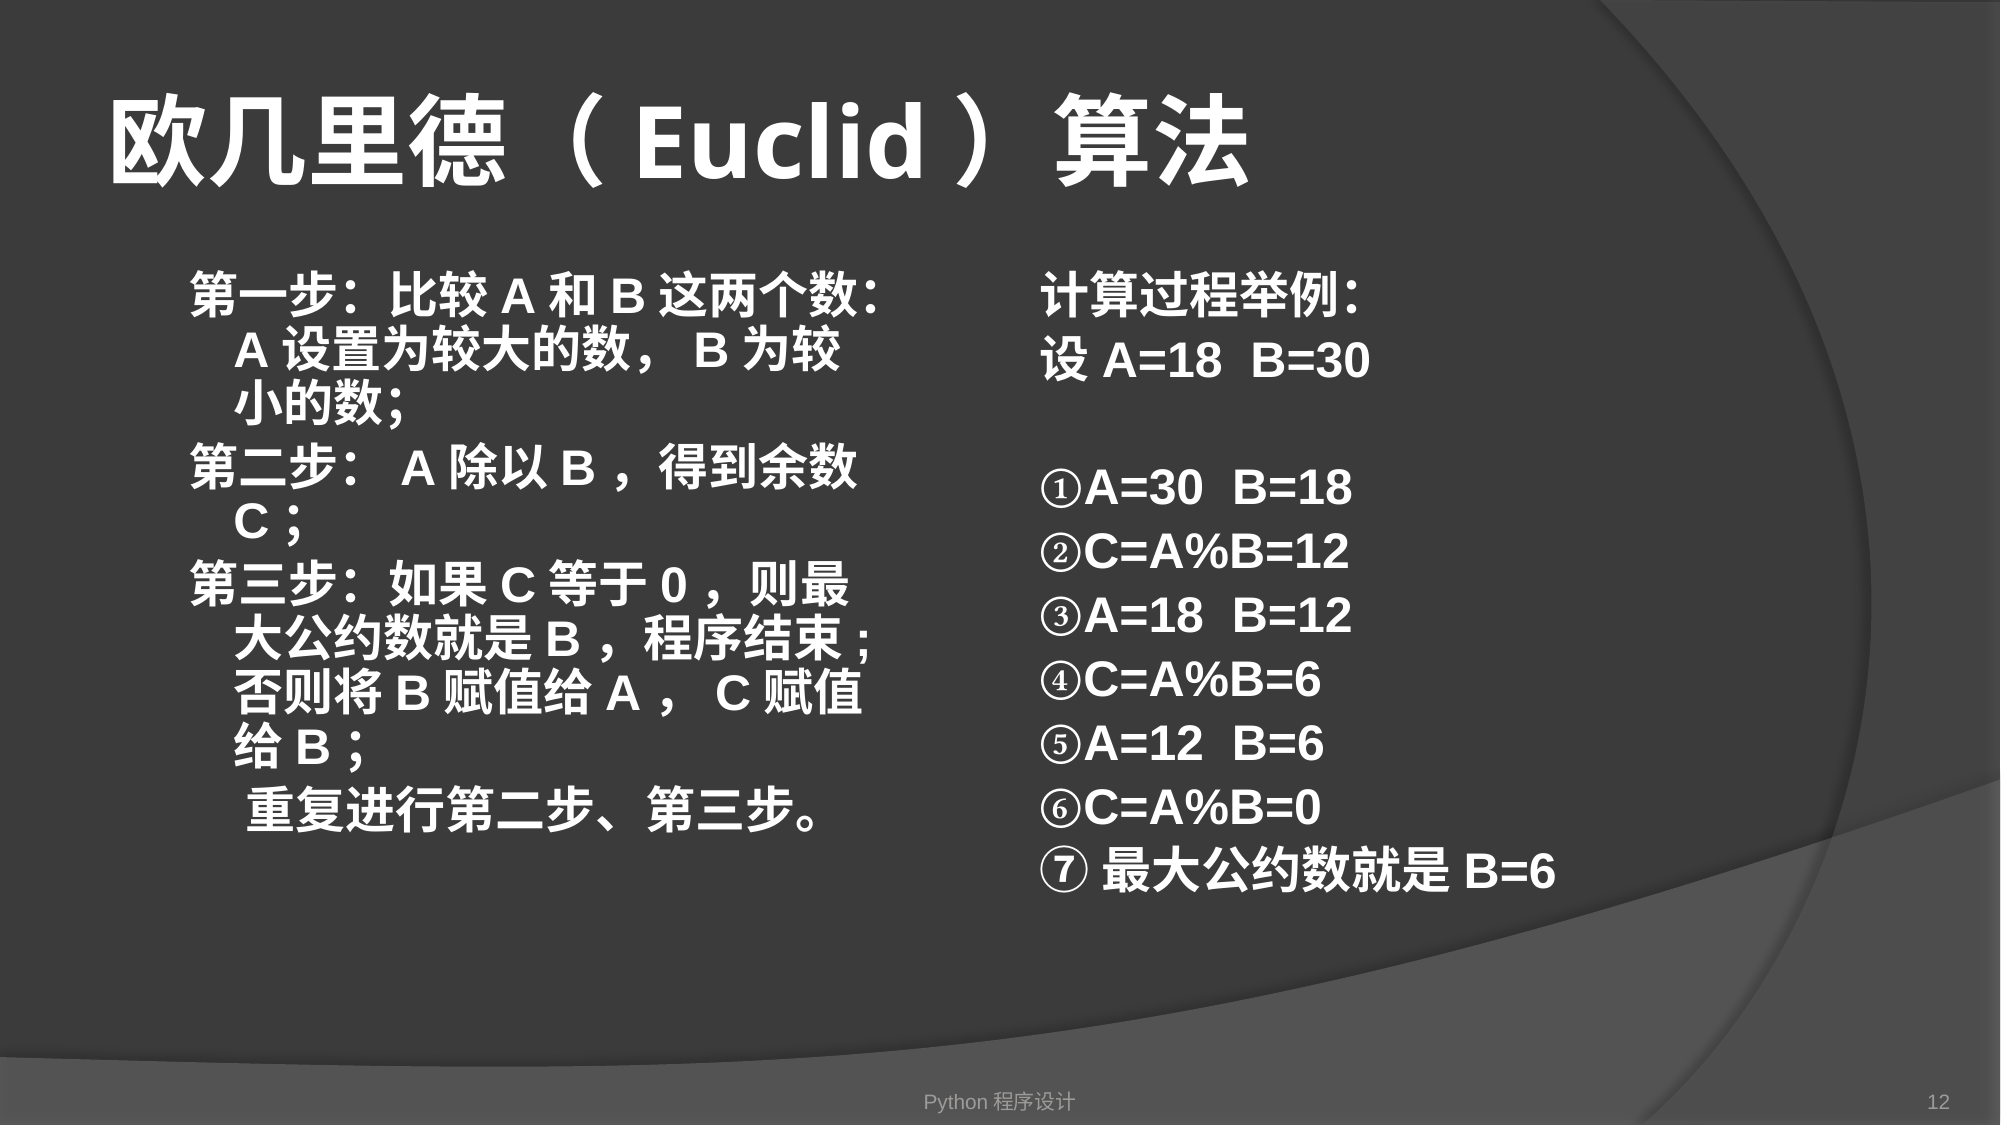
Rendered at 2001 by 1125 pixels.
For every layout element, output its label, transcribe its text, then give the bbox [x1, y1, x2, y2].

list 第一步：比较A和B这两个数：A设置为较大的数，B为较小的数； 第二步：A除以B，得到余数C； 第三步：如果C等于0，则最大公约数就是B，程序结束; 否则将B赋值给A，C赋值给B； 重复进行第二步、第三步。 [99, 262, 900, 1005]
footer Python程序设计 [683, 1053, 1317, 1114]
list 计算过程举例： 设A=18 B=30 ①A=30 B=18 ②C=A%B=12 ③A=18 B=12 ④C=A%B=6 ⑤A=12 B=6 ⑥C=A%B=0 ⑦最大公约数就是B=6 [950, 262, 1627, 1005]
slide_number 12 [1783, 1053, 1950, 1114]
title 欧几里德（Euclid）算法 [99, 45, 1734, 233]
